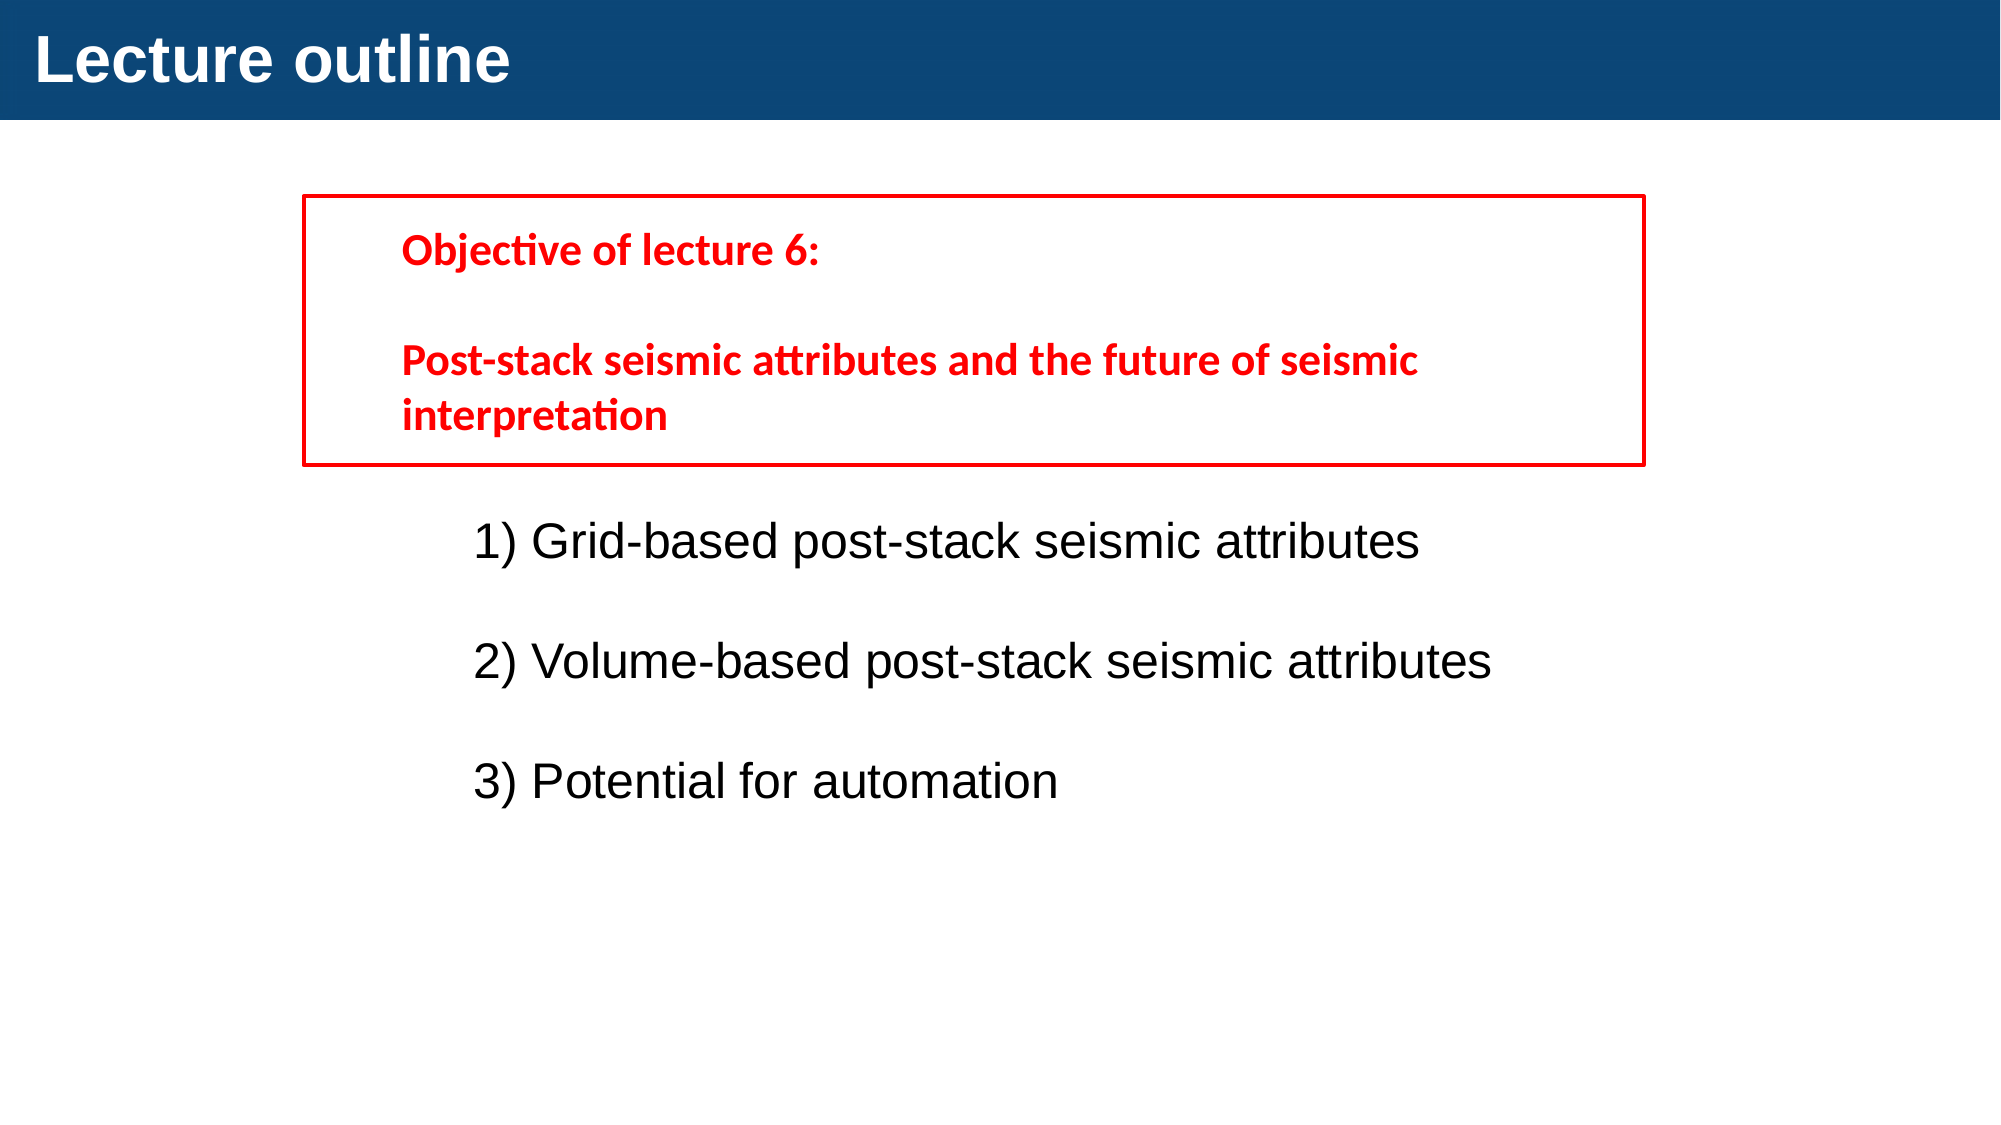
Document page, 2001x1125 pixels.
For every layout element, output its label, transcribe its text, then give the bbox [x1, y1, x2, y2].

picture [0, 0, 2001, 120]
title Lecture outline [19, 19, 1489, 93]
text_box 1) Grid-based post-stack seismic attributes 2) Volume-based post-stack seismic attributes 3) Potential for automation [458, 501, 1509, 877]
text_box [302, 194, 1646, 467]
